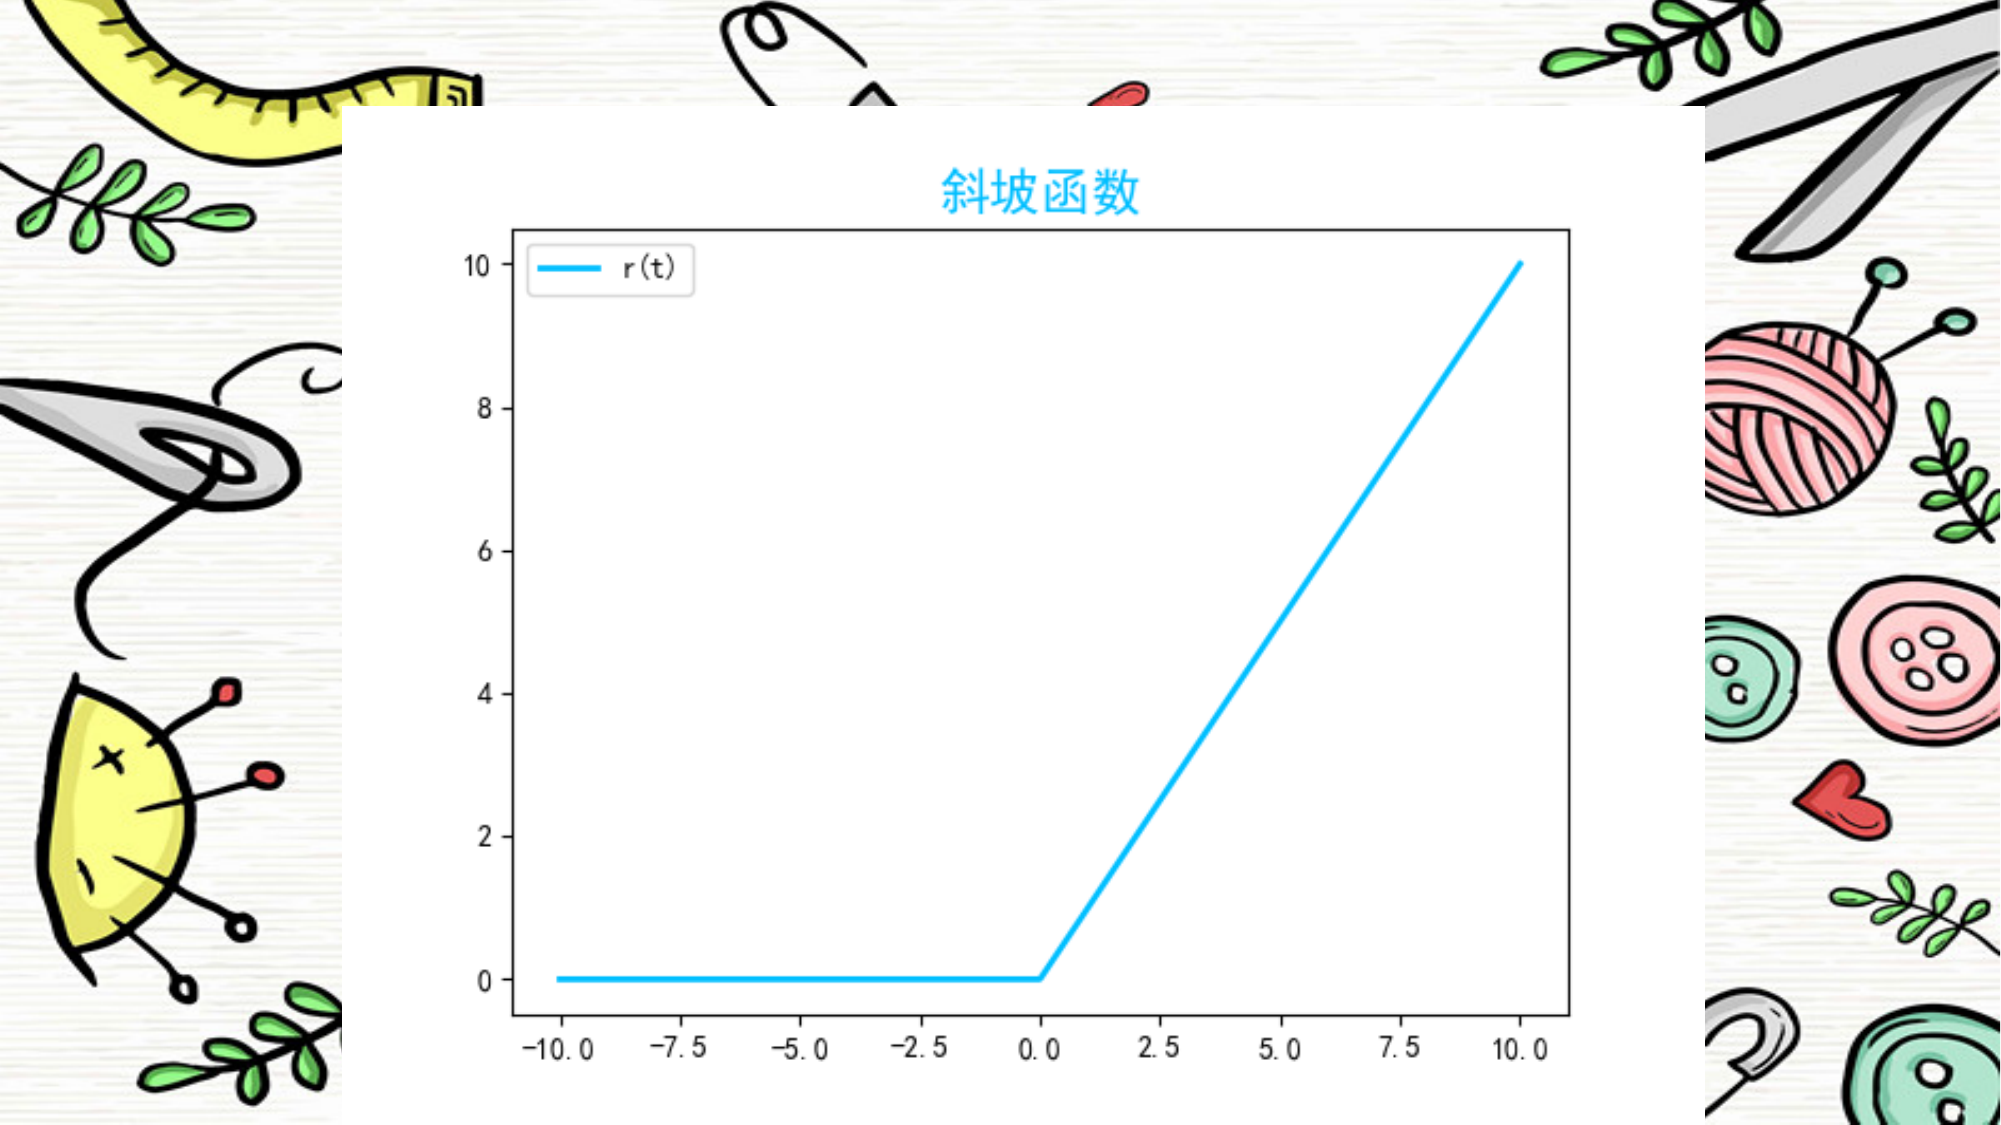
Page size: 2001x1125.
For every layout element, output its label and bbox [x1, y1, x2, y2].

picture [0, 0, 2001, 1125]
list [342, 106, 1705, 1125]
